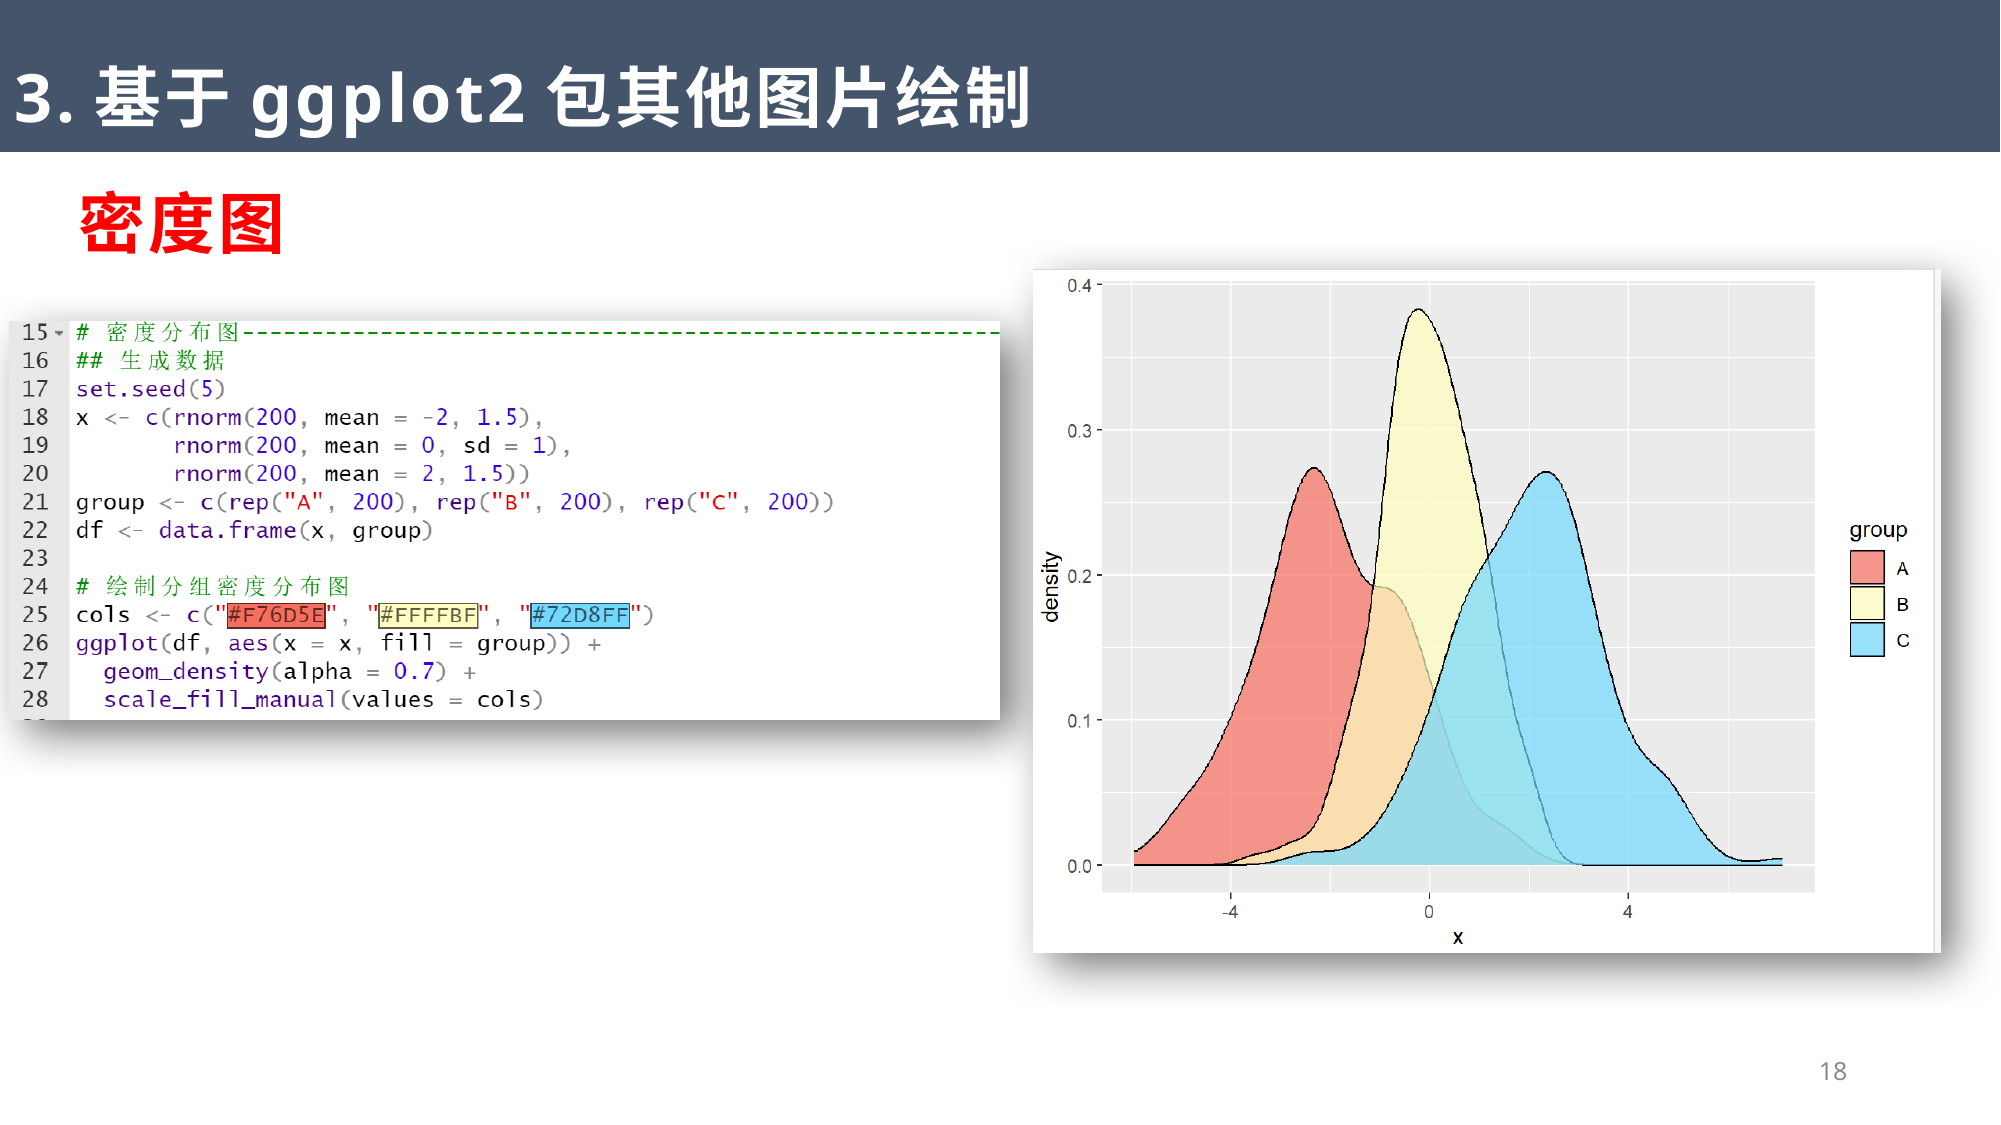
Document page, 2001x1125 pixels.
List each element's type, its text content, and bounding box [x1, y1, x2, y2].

text_box 3.基于ggplot2包其他图片绘制 [0, 0, 2000, 153]
picture [1033, 269, 1941, 953]
picture [8, 320, 1000, 720]
slide_number 18 [1412, 1042, 1863, 1103]
text_box 密度图 [63, 174, 357, 269]
